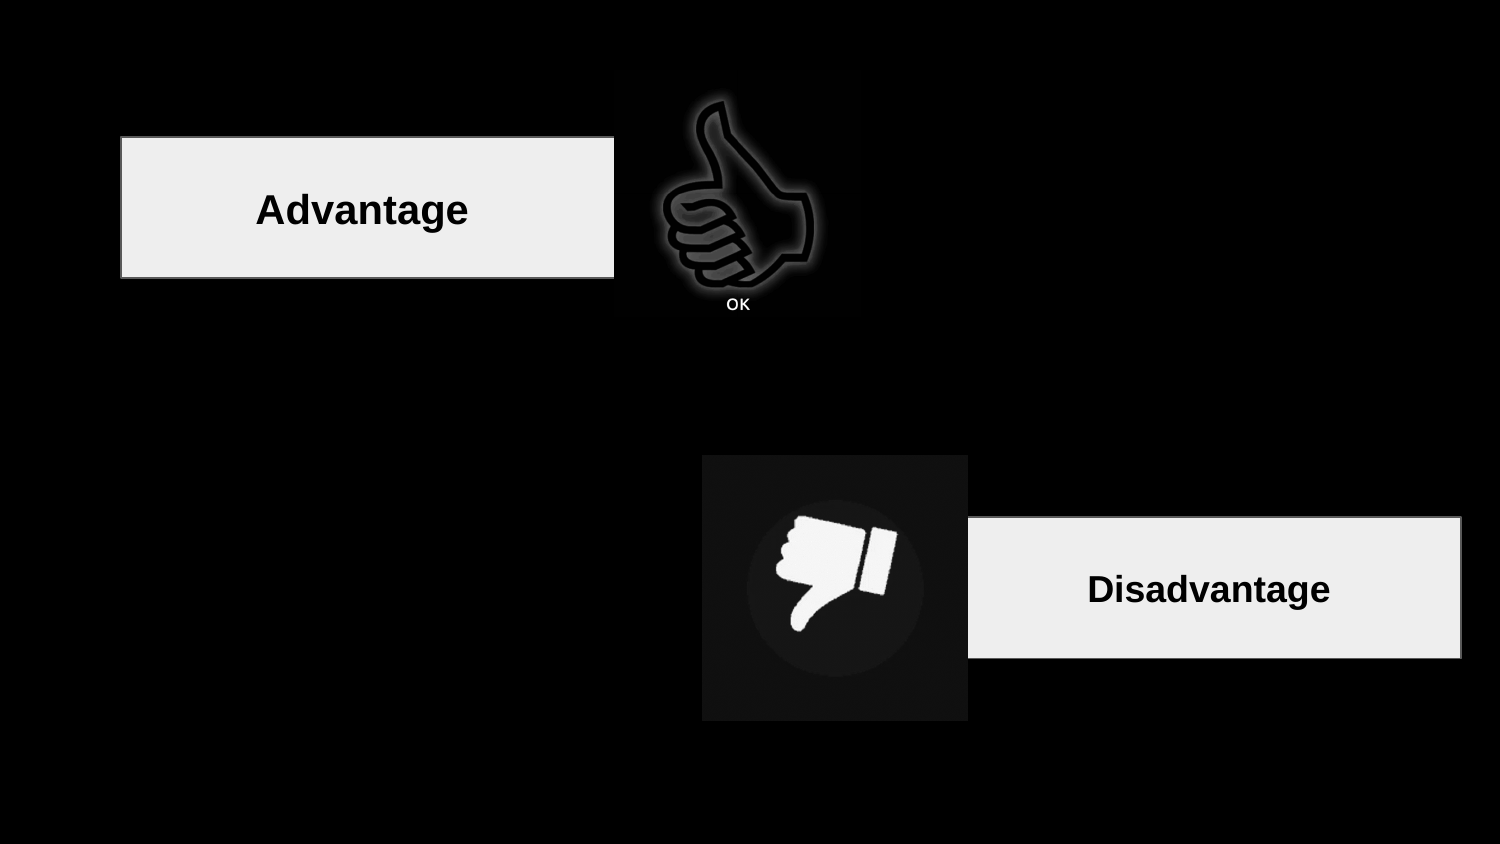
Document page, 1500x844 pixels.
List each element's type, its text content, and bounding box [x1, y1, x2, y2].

text_box Disadvantage [972, 517, 1462, 659]
picture [614, 70, 862, 318]
picture [702, 455, 968, 721]
text_box Advantage [121, 136, 609, 279]
